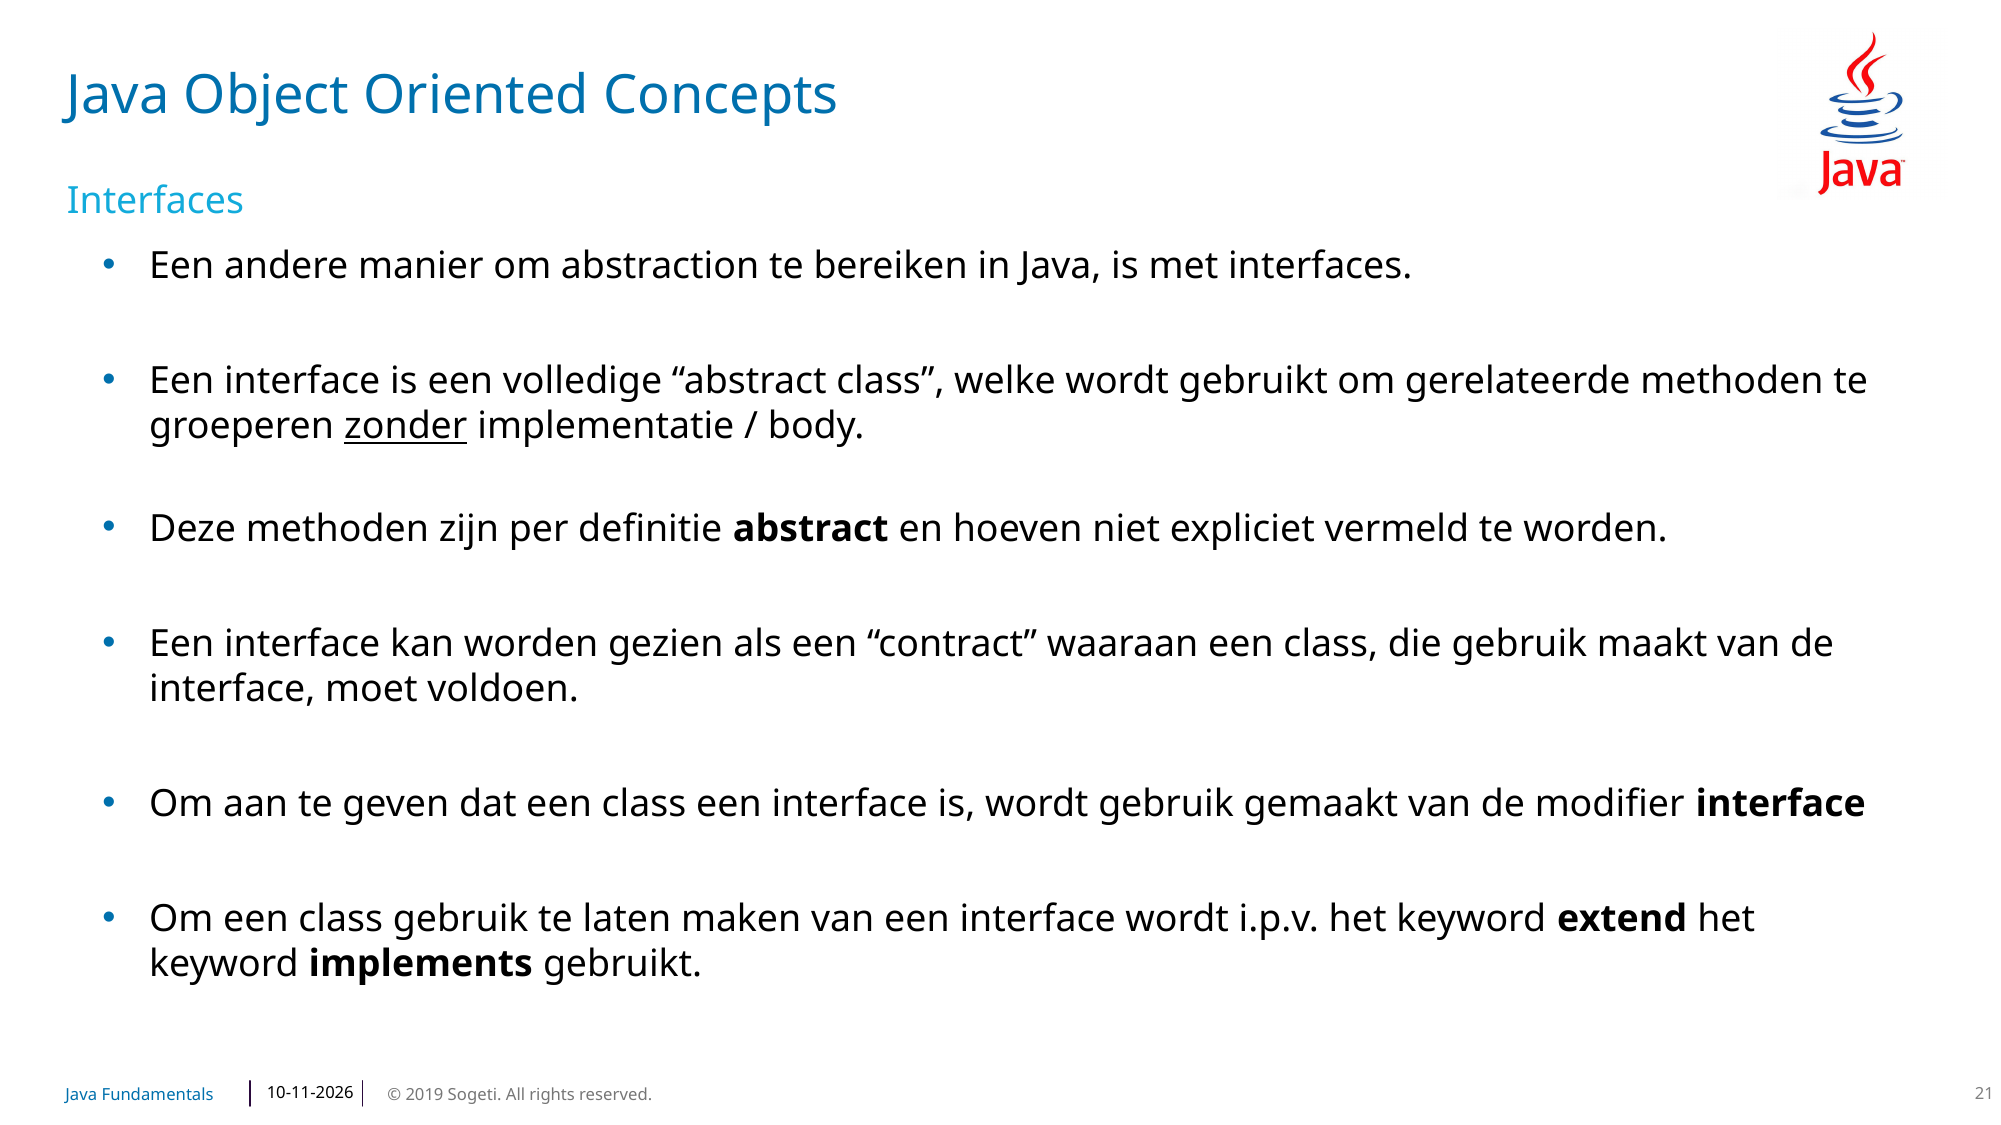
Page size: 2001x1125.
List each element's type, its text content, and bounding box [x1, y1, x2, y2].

text_box Interfaces [66, 174, 1863, 242]
list Een andere manier om abstraction te bereiken in Java, is met interfaces. Een interface is een volledige “abstract class”, welke wordt gebruikt om gerelateerde methoden te groeperen zonder implementatie / body. Deze methoden zijn per definitie abstract en hoeven niet expliciet vermeld te worden. Een interface kan worden gezien als een “contract” waaraan een class, die gebruik maakt van de interface, moet voldoen. Om aan te geven dat een class een interface is, wordt gebruik gemaakt van de modifier interface Om een class gebruik te laten maken van een interface wordt i.p.v. het keyword extend het keyword implements gebruikt. [102, 241, 1898, 1059]
picture [1776, 28, 1948, 200]
text_box Java Object Oriented Concepts [66, 66, 1776, 134]
